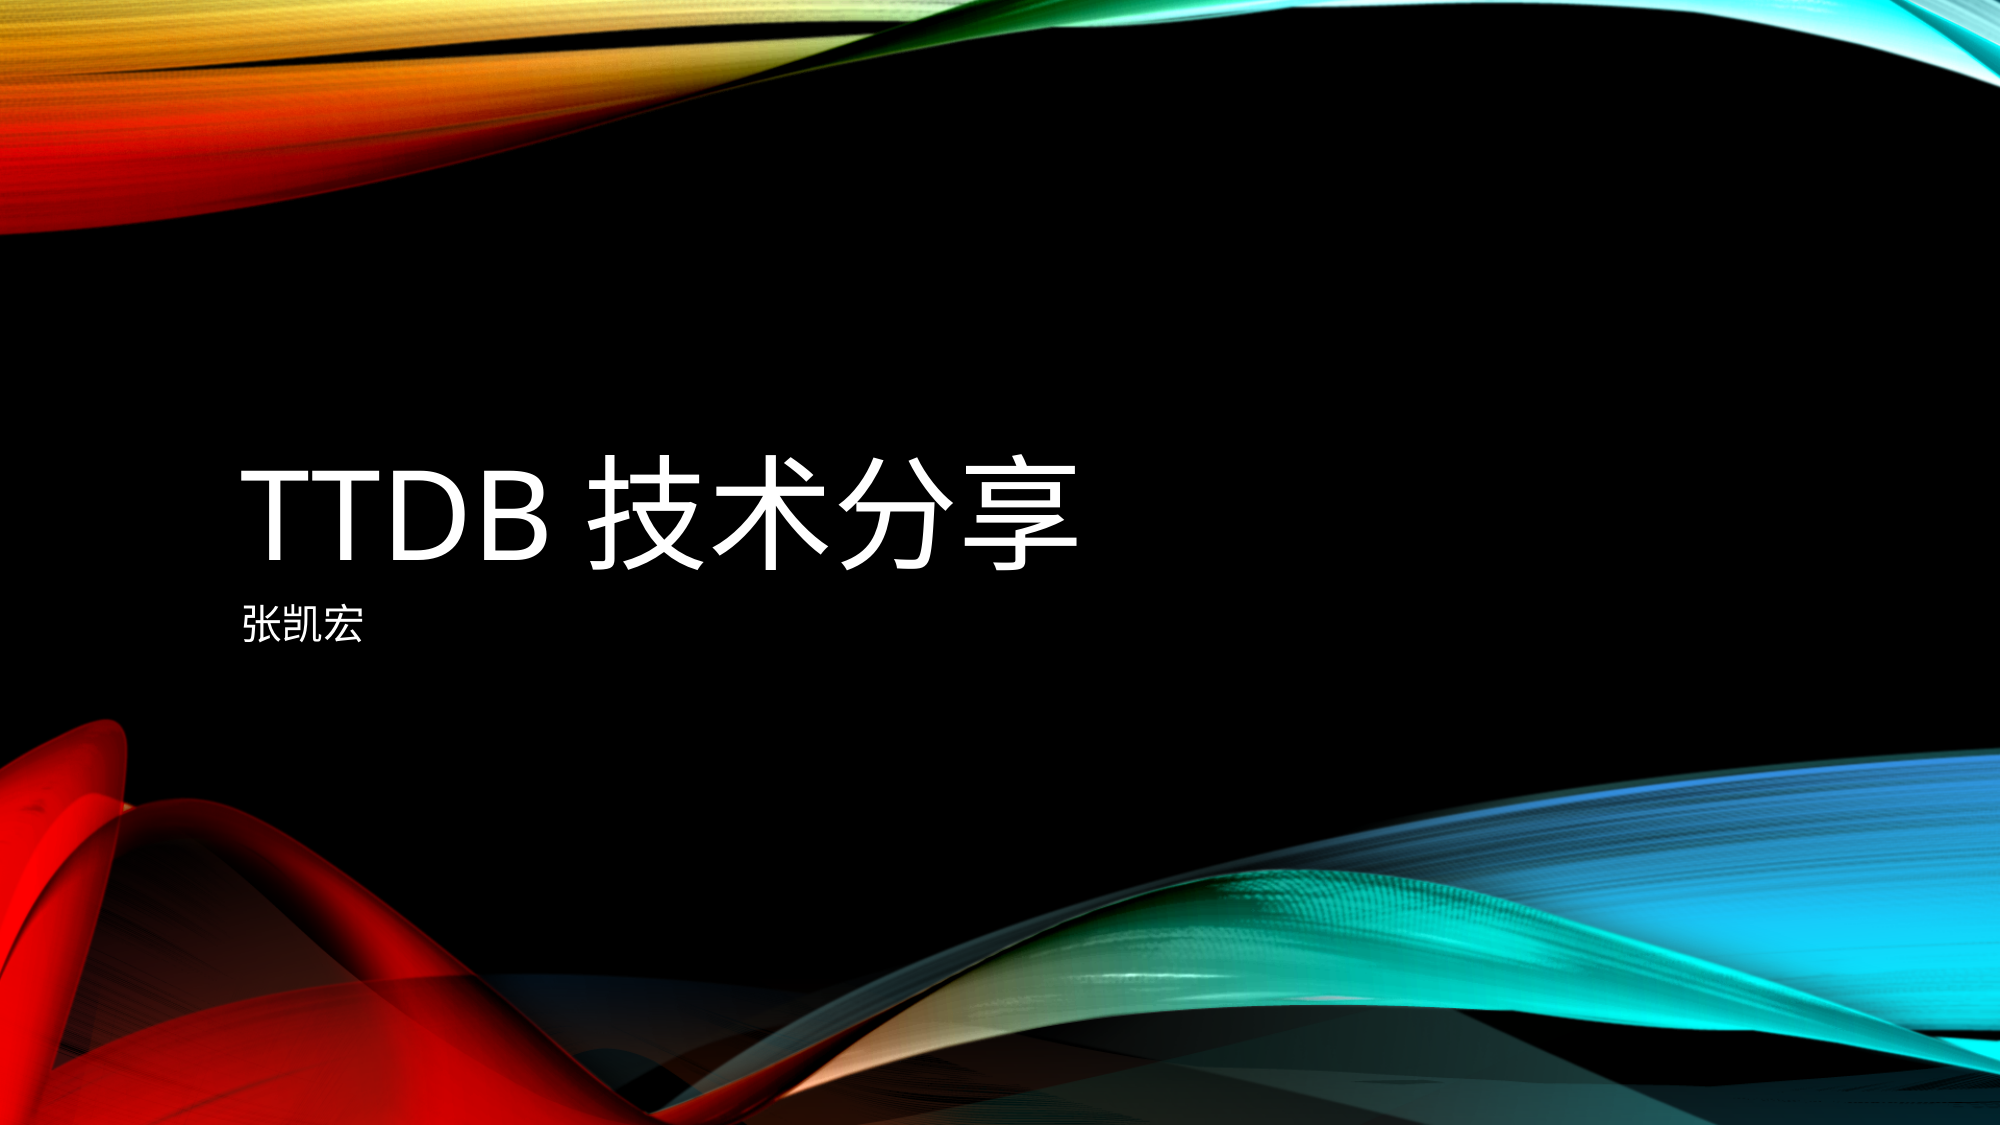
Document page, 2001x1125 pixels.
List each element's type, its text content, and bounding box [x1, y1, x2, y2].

picture [0, 717, 2000, 1125]
title TTDB技术分享 [225, 295, 1775, 595]
subtitle 张凯宏 [225, 595, 1775, 709]
picture [0, 0, 2000, 237]
